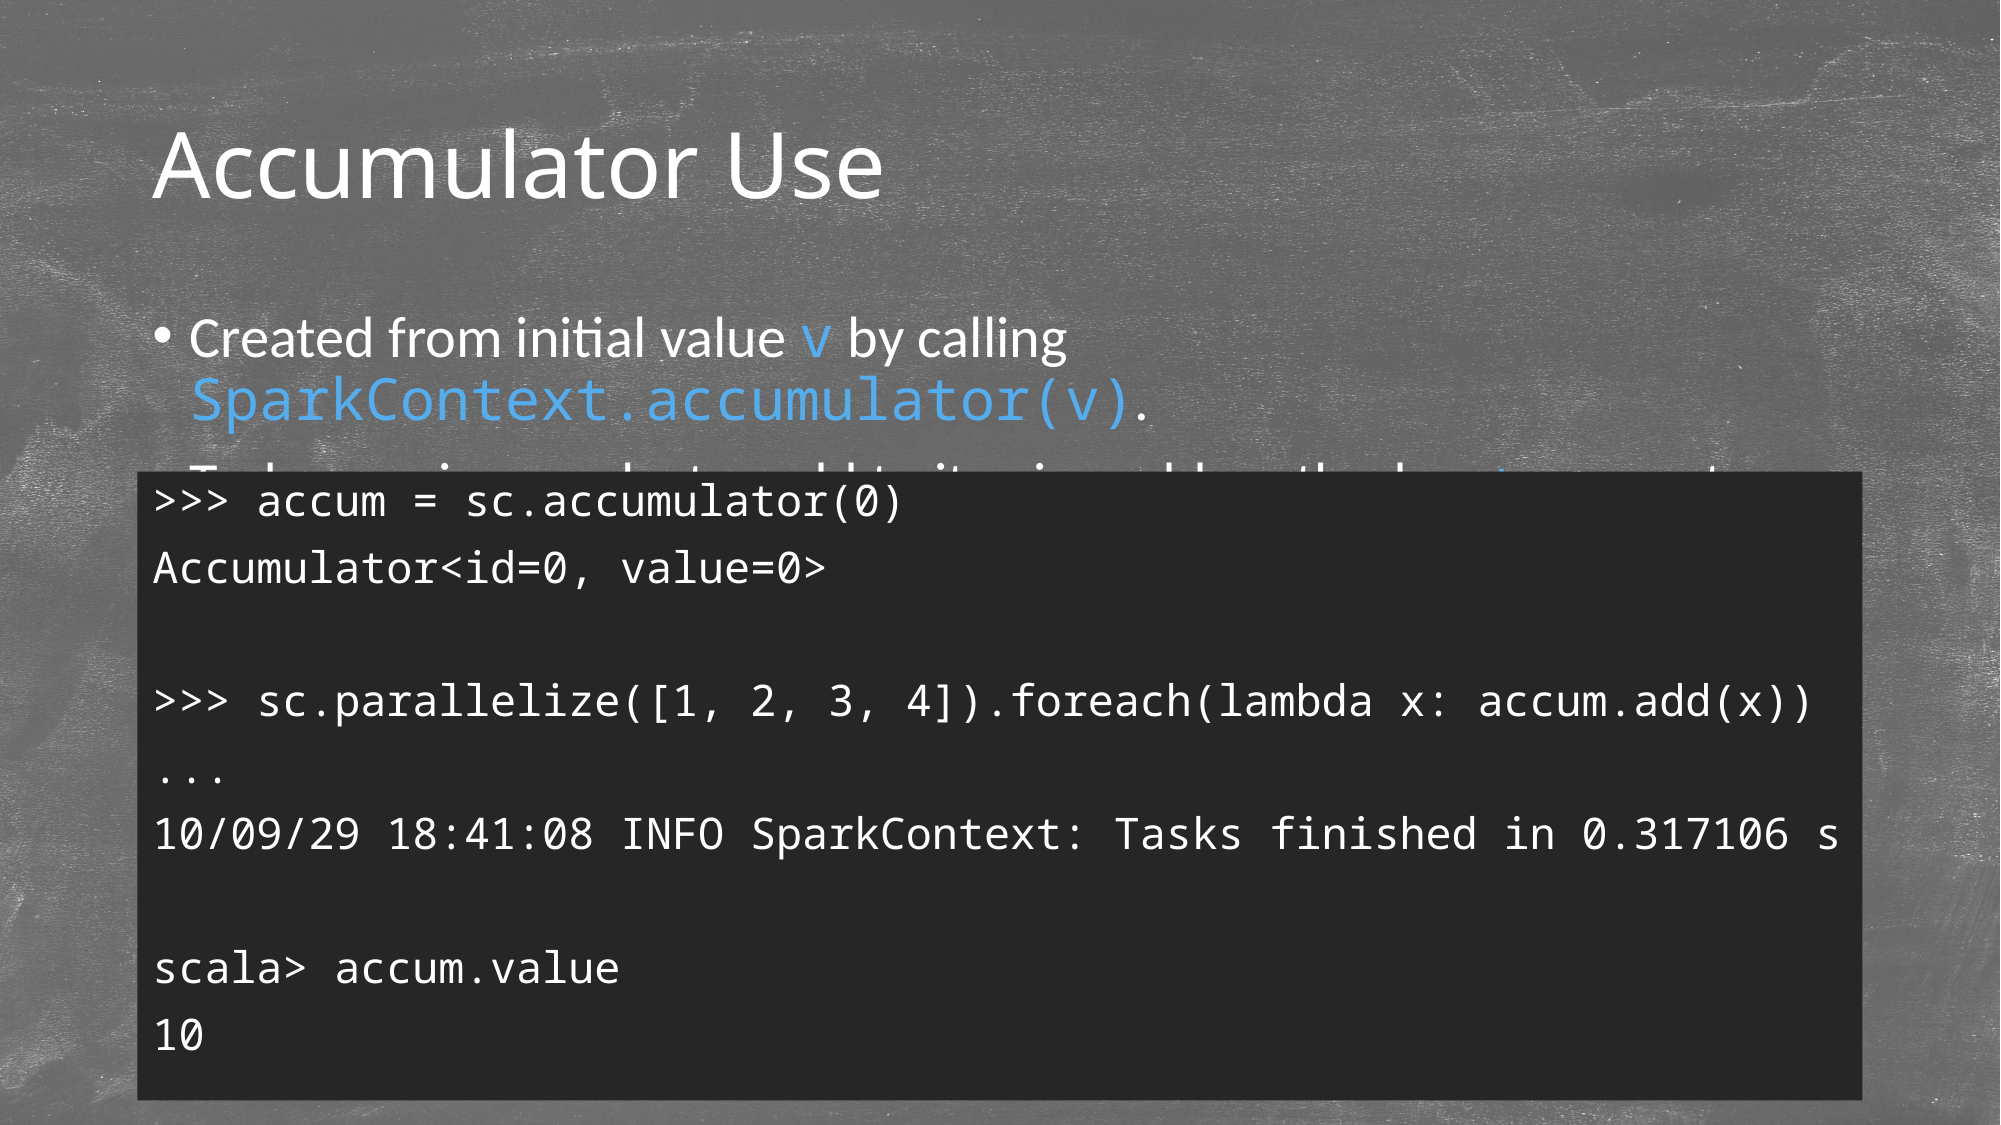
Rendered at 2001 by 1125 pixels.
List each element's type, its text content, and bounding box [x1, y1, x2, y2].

title Accumulator Use [137, 59, 1863, 278]
list Created from initial value v by calling SparkContext.accumulator(v). Tasks running on cluster add to it using add method or += operator [137, 299, 1977, 1014]
text_box >>> accum = sc.accumulator(0) Accumulator<id=0, value=0> >>> sc.parallelize([1, 2, 3, 4]).foreach(lambda x: accum.add(x)) ... 10/09/29 18:41:08 INFO SparkContext: Tasks finished in 0.317106 s scala> accum.value 10 [137, 471, 1863, 1101]
